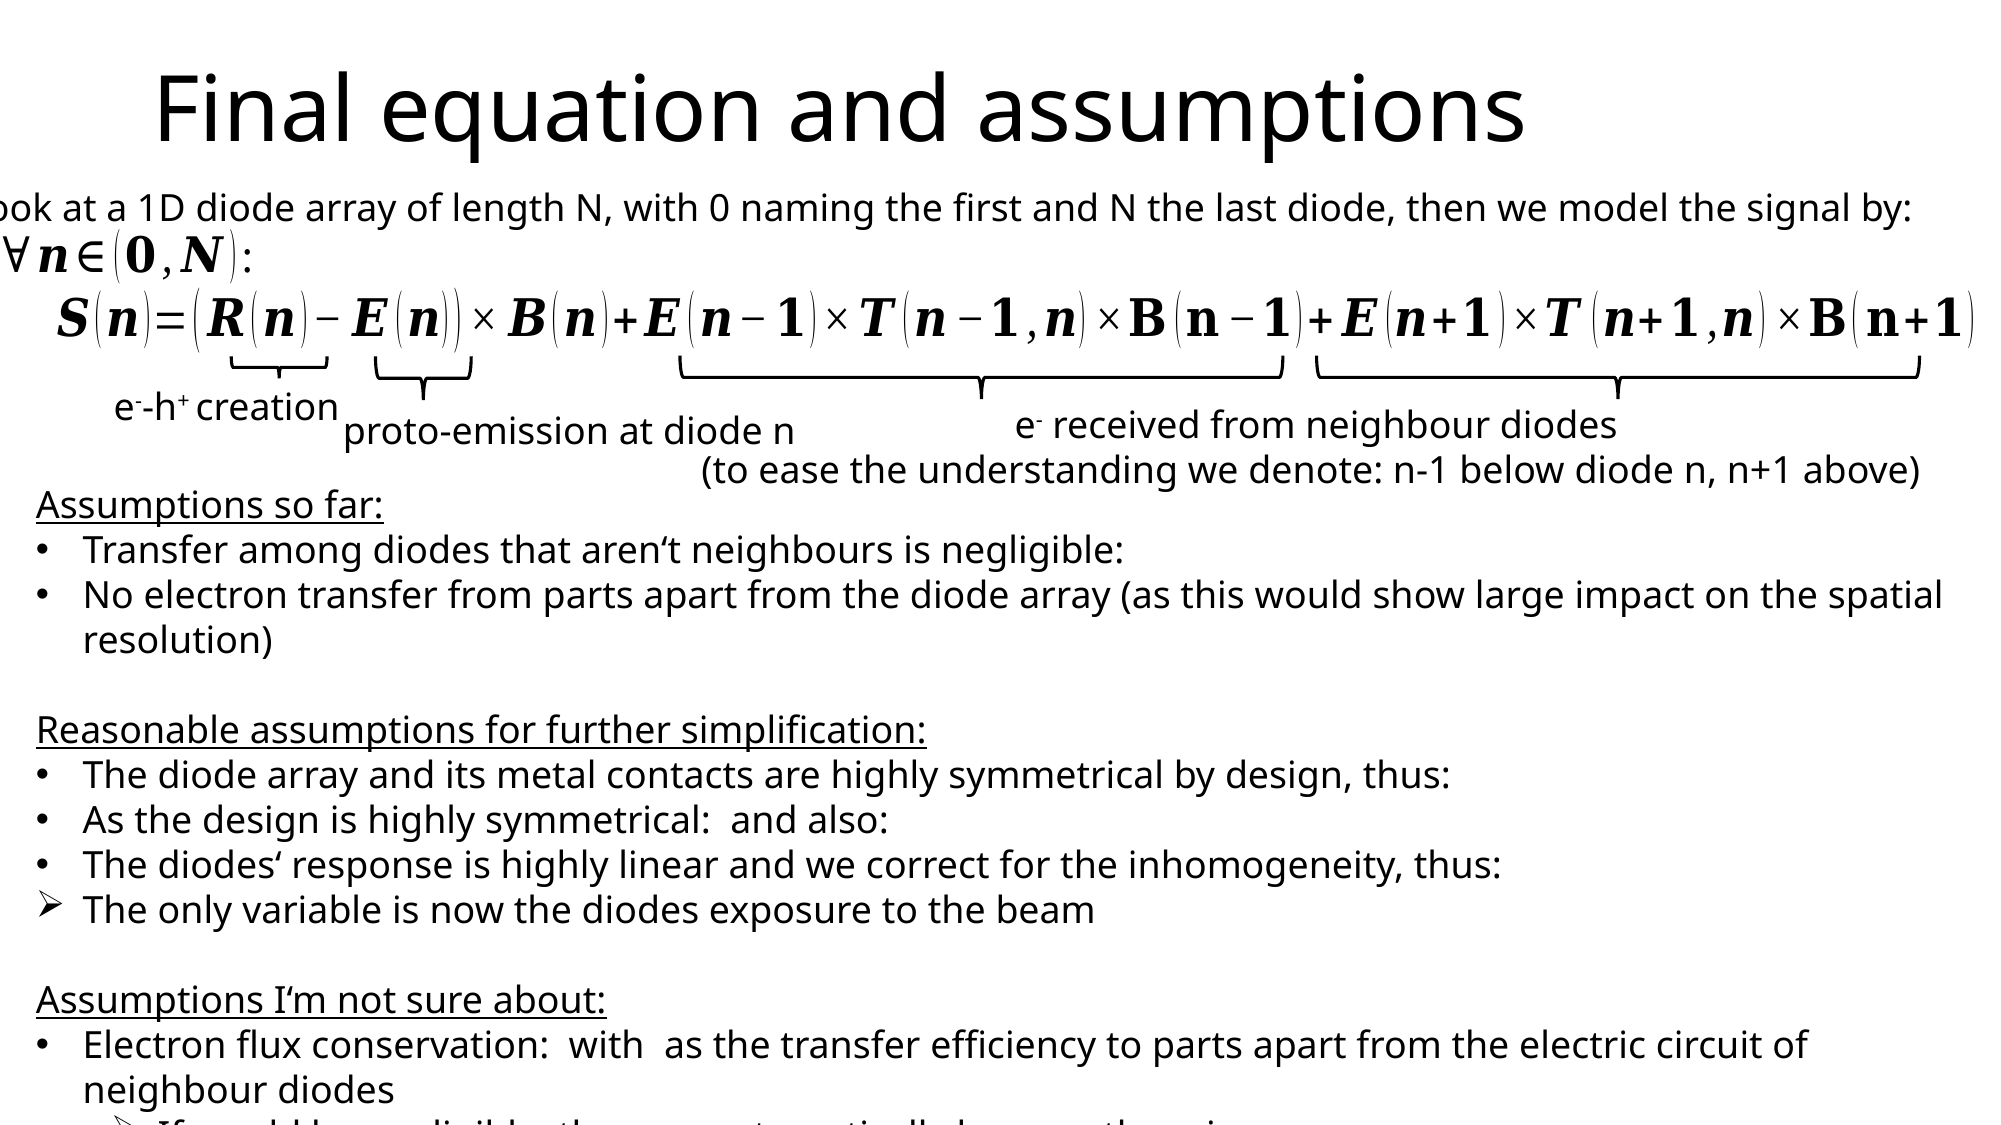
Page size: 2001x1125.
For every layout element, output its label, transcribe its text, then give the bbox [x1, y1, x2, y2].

text_box [1315, 355, 1922, 400]
text_box [678, 355, 1285, 393]
text_box proto-emission at diode n [328, 399, 686, 460]
text_box [373, 356, 473, 399]
text_box We look at a 1D diode array of length N, with 0 naming the first and N the last diode, then we model the signal by: [0, 176, 1930, 236]
text_box [229, 356, 329, 375]
title Final equation and assumptions [137, 3, 1863, 176]
text_box e--h+ creation [99, 375, 355, 436]
text_box e- received from neighbour diodes (to ease the understanding we denote: n-1 below diode n, n+1 above) [686, 393, 1946, 544]
